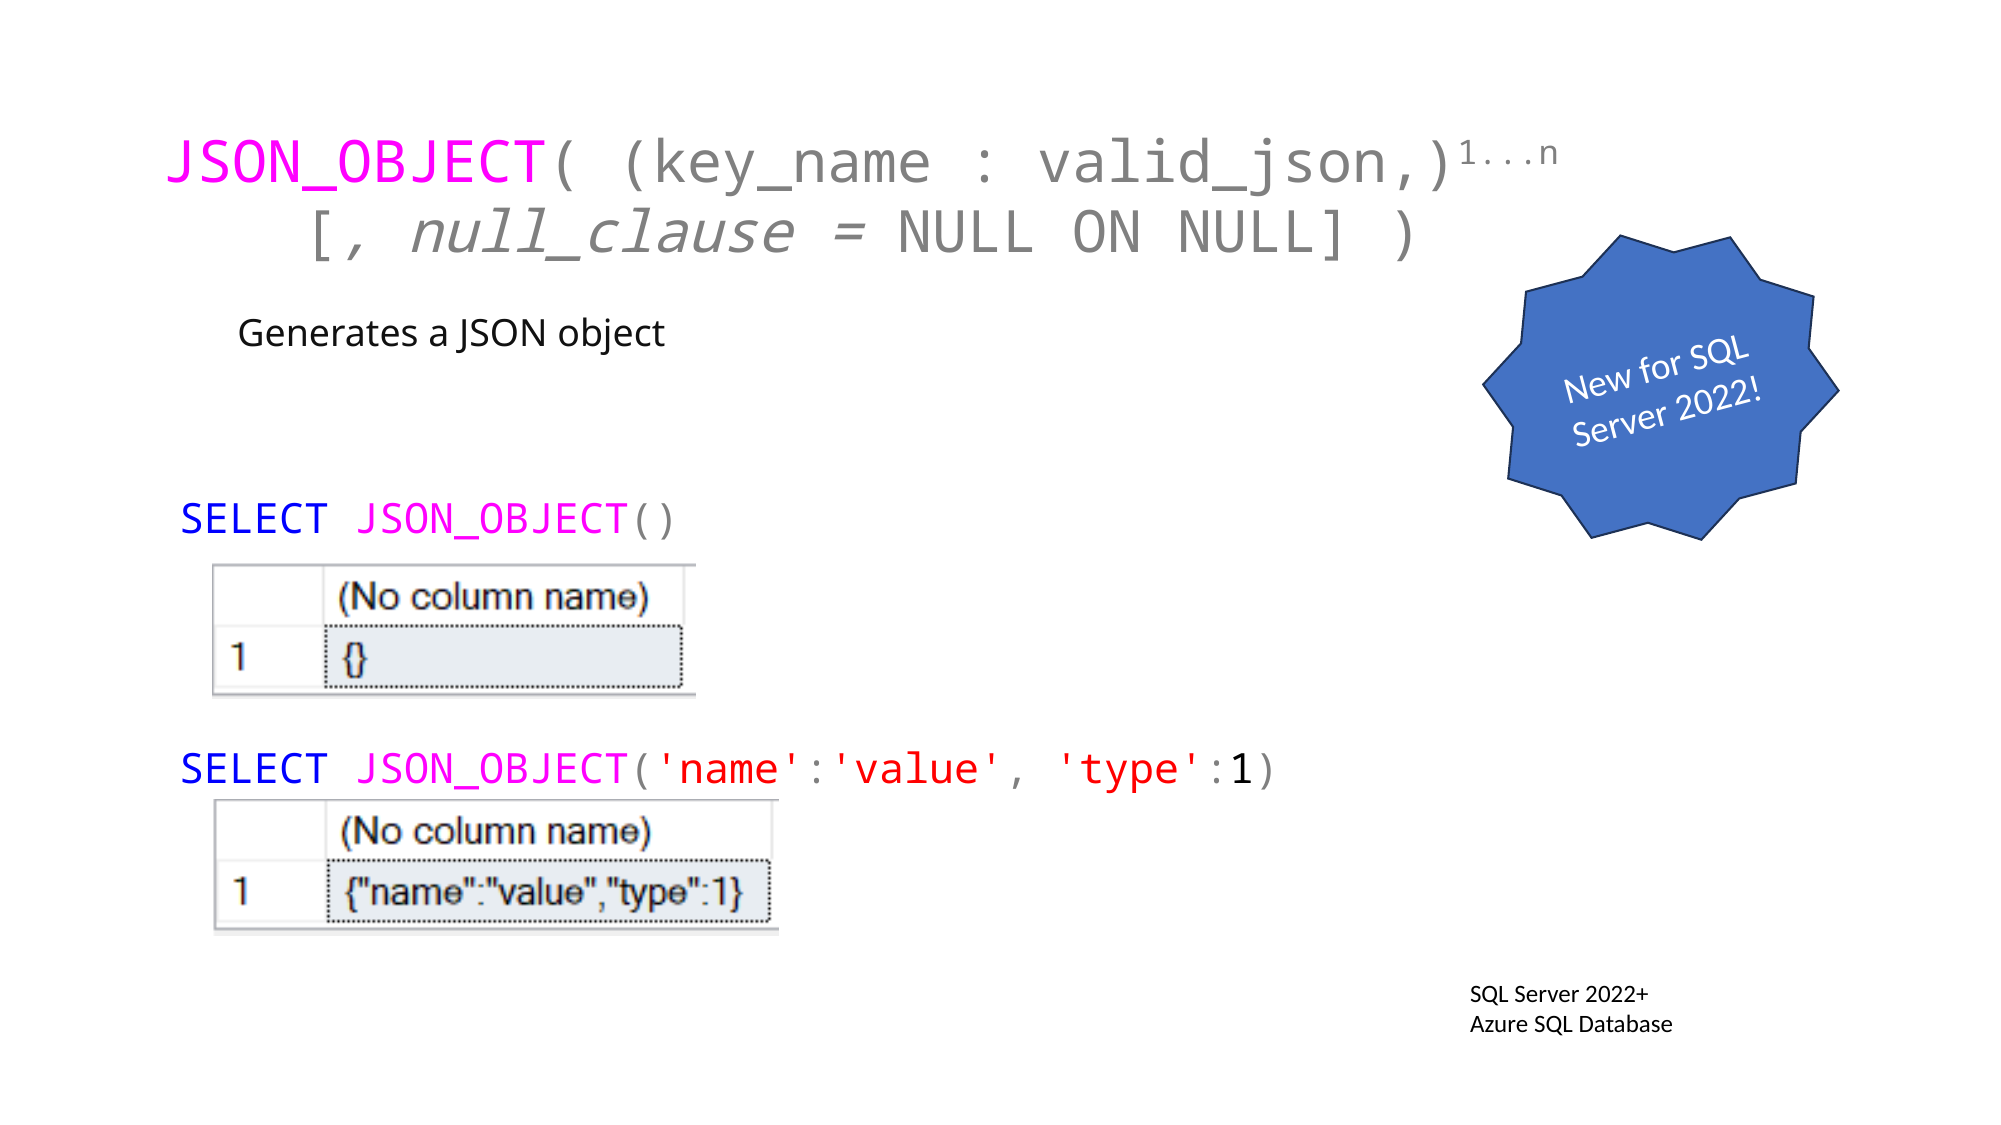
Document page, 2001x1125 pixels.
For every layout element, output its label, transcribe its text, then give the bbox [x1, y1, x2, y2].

picture [212, 799, 779, 936]
text_box SQL Server 2022+ Azure SQL Database [1455, 970, 1942, 1046]
text_box JSON_OBJECT( (key_name : valid_json,)1...n [, null_clause = NULL ON NULL] ) [147, 116, 1847, 272]
picture [212, 562, 696, 699]
text_box New for SQL Server 2022! [1481, 234, 1840, 541]
text_box SELECT JSON_OBJECT() SELECT JSON_OBJECT('name':'value', 'type':1) [164, 484, 1699, 900]
text_box Generates a JSON object [212, 302, 1523, 362]
